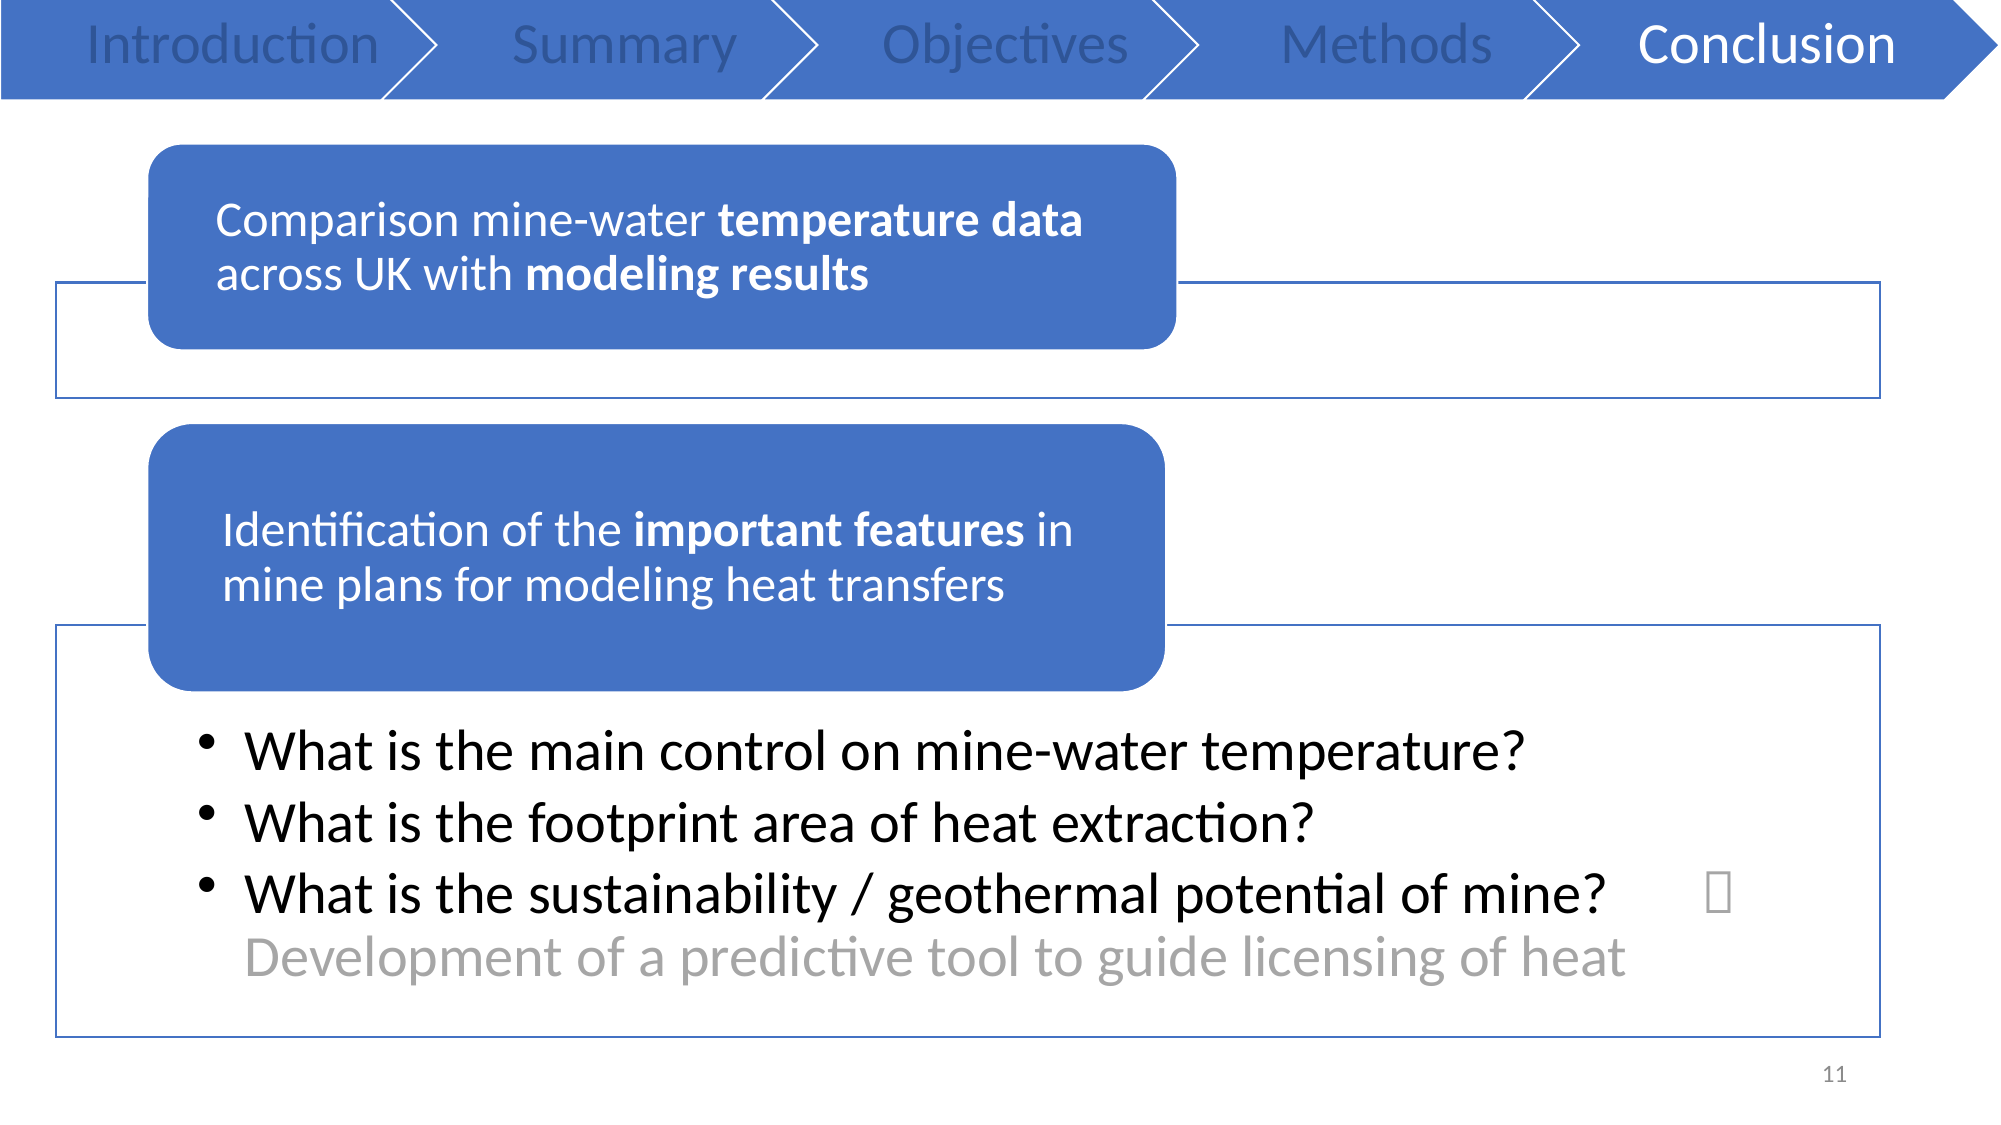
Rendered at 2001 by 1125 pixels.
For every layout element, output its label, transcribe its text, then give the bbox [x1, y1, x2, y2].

slide_number 11 [1412, 1061, 1863, 1103]
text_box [56, 119, 1880, 1061]
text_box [0, 0, 2000, 101]
